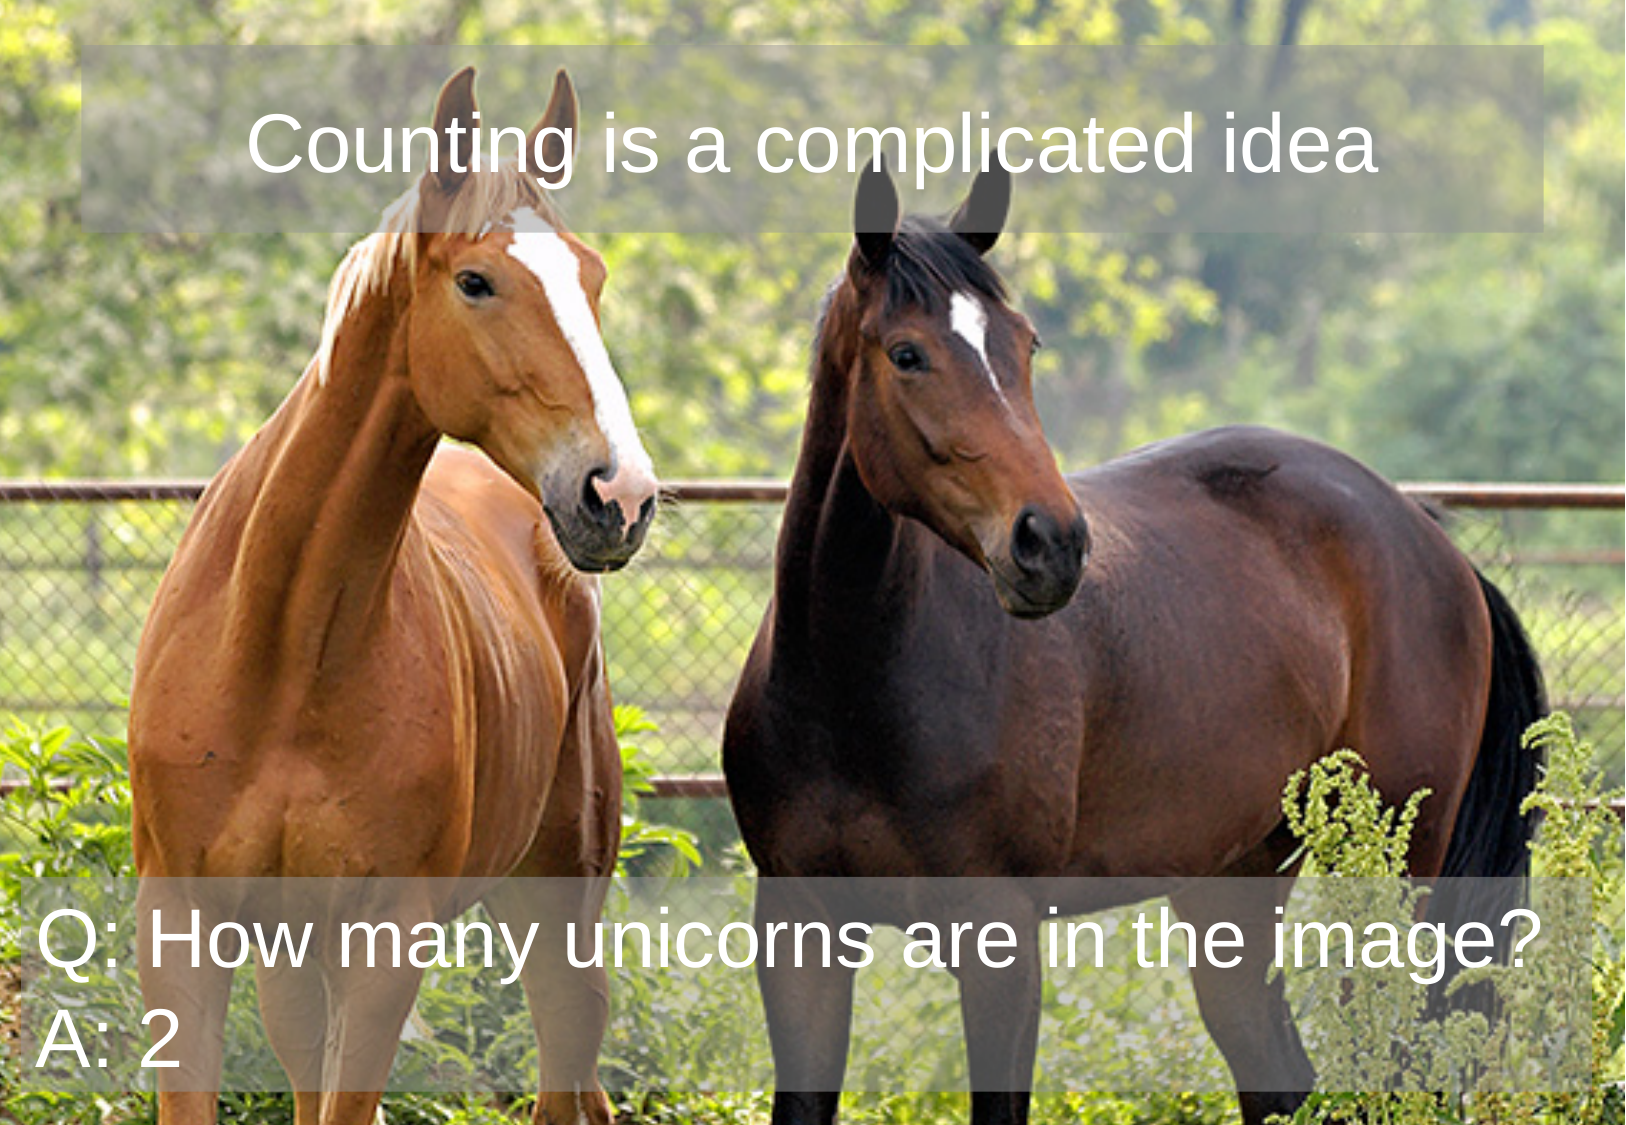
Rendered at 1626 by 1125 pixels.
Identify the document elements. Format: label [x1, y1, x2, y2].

list [0, 0, 1625, 1125]
